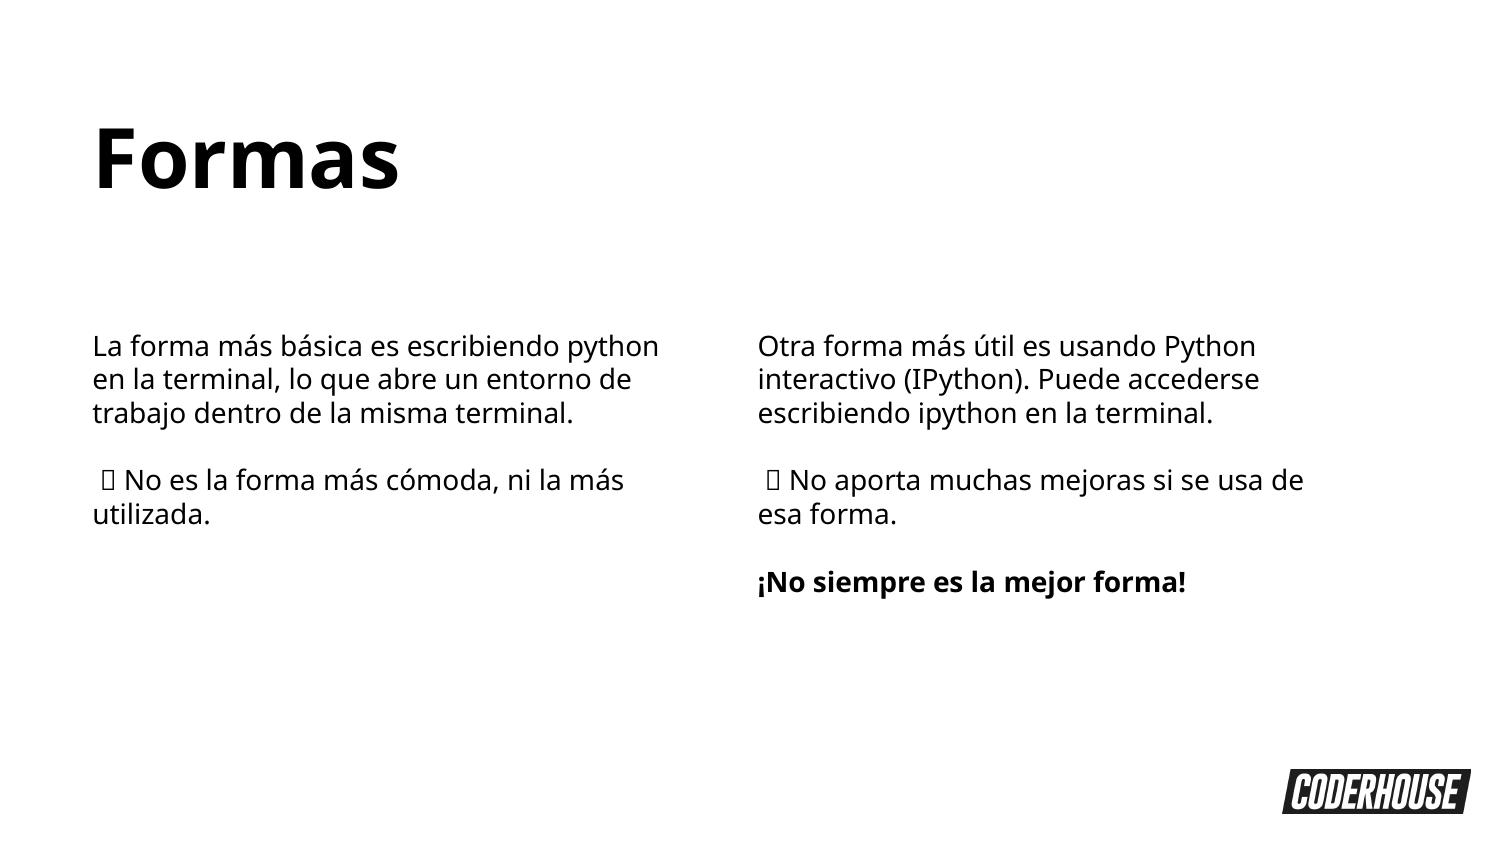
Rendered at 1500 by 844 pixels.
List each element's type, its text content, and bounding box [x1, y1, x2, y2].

text_box La forma más básica es escribiendo python en la terminal, lo que abre un entorno de trabajo dentro de la misma terminal. 📢 No es la forma más cómoda, ni la más utilizada. [77, 312, 707, 613]
picture [1281, 769, 1471, 814]
text_box Otra forma más útil es usando Python interactivo (IPython). Puede accederse escribiendo ipython en la terminal. 📢 No aporta muchas mejoras si se usa de esa forma. ¡No siempre es la mejor forma! [742, 312, 1372, 681]
text_box Formas [77, 101, 1414, 222]
